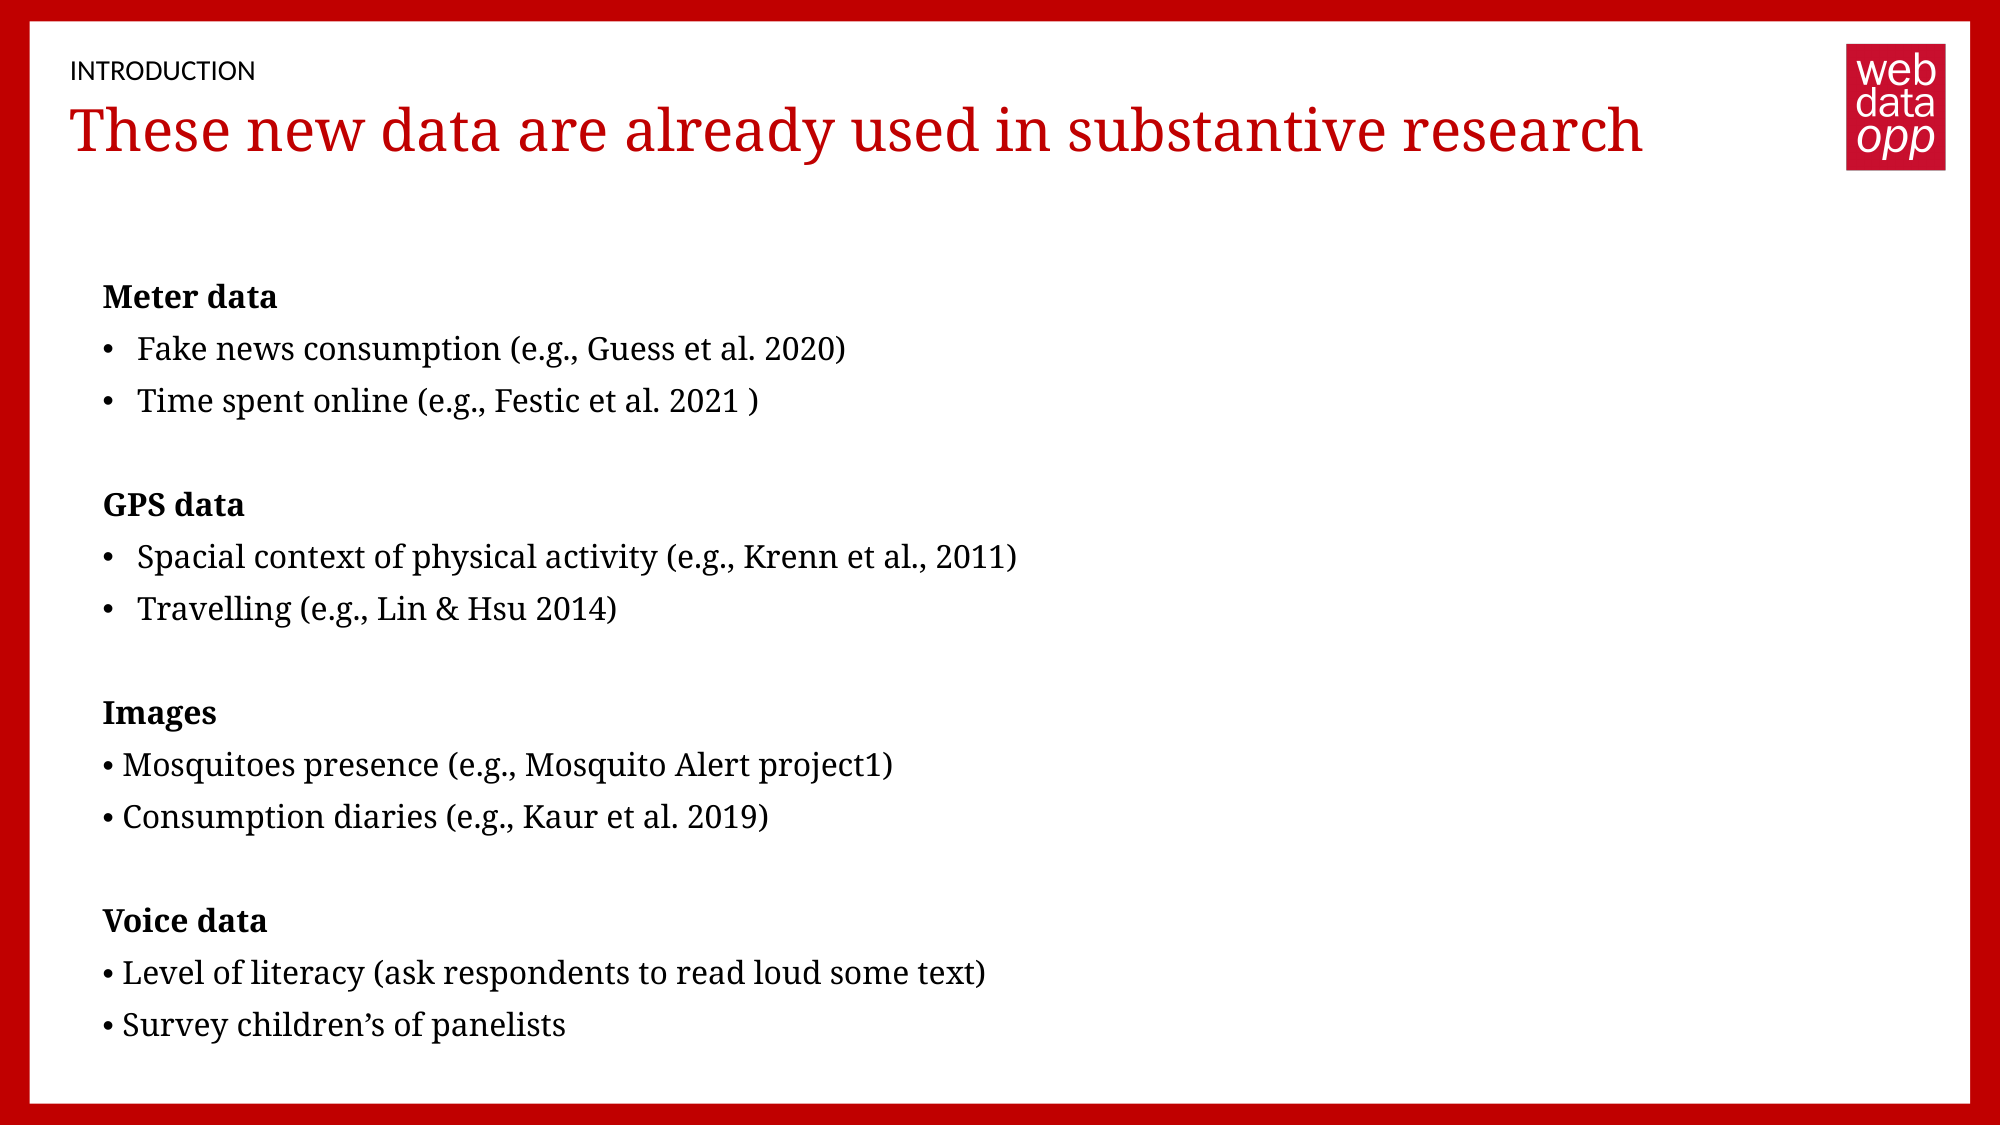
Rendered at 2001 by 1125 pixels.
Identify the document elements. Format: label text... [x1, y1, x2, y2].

list INTRODUCTION [54, 48, 1747, 95]
picture [1845, 42, 1948, 174]
list Meter data Fake news consumption (e.g., Guess et al. 2020) Time spent online (e.g., Festic et al. 2021 ) GPS data Spacial context of physical activity (e.g., Krenn et al., 2011) Travelling (e.g., Lin & Hsu 2014) Images • Mosquitoes presence (e.g., Mosquito Alert project1) • Consumption diaries (e.g., Kaur et al. 2019) Voice data • Level of literacy (ask respondents to read loud some text) • Survey children’s of panelists [87, 273, 1913, 1055]
title These new data are already used in substantive research [54, 97, 1807, 169]
